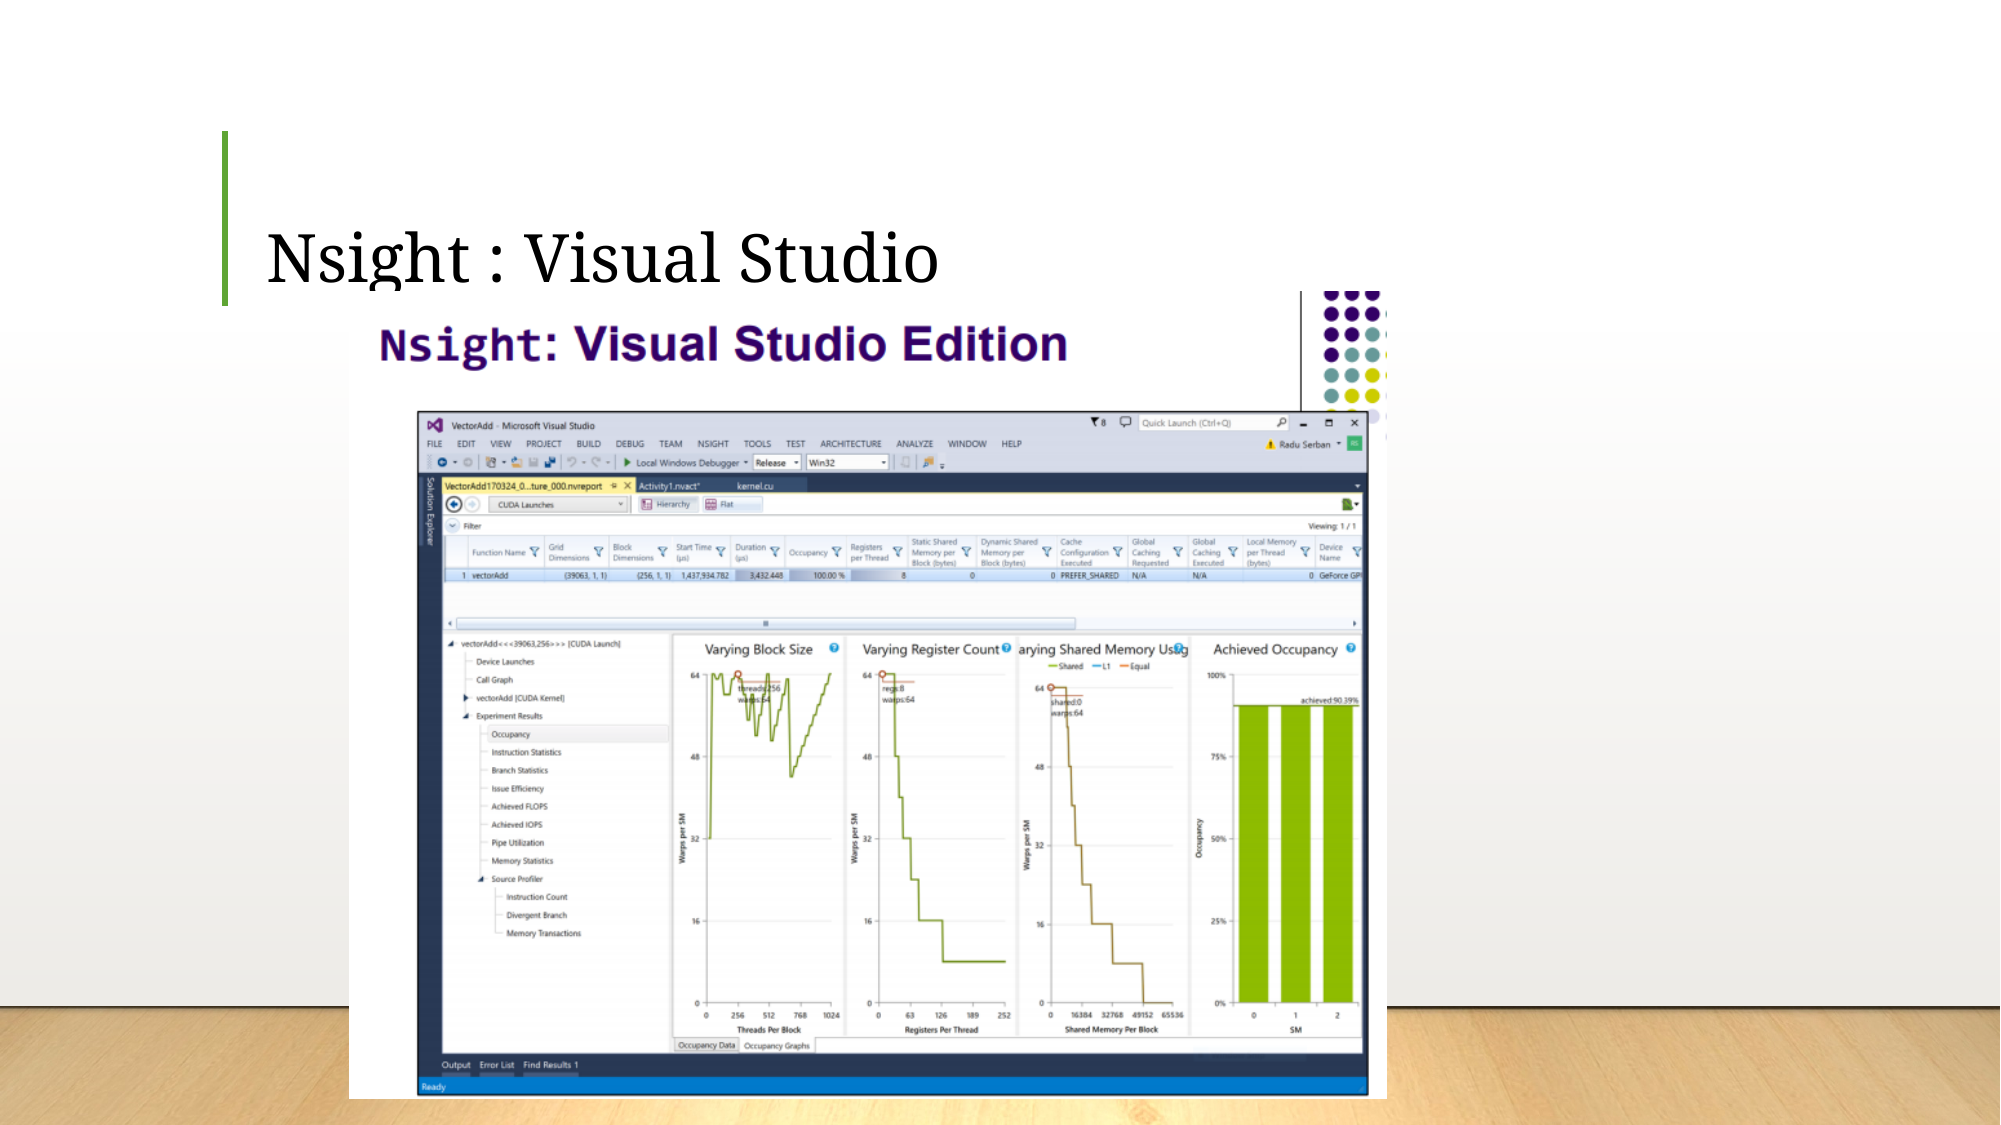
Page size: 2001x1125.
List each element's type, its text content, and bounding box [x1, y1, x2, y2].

picture [0, 291, 2000, 1125]
title Nsight : Visual Studio [251, 131, 1814, 305]
